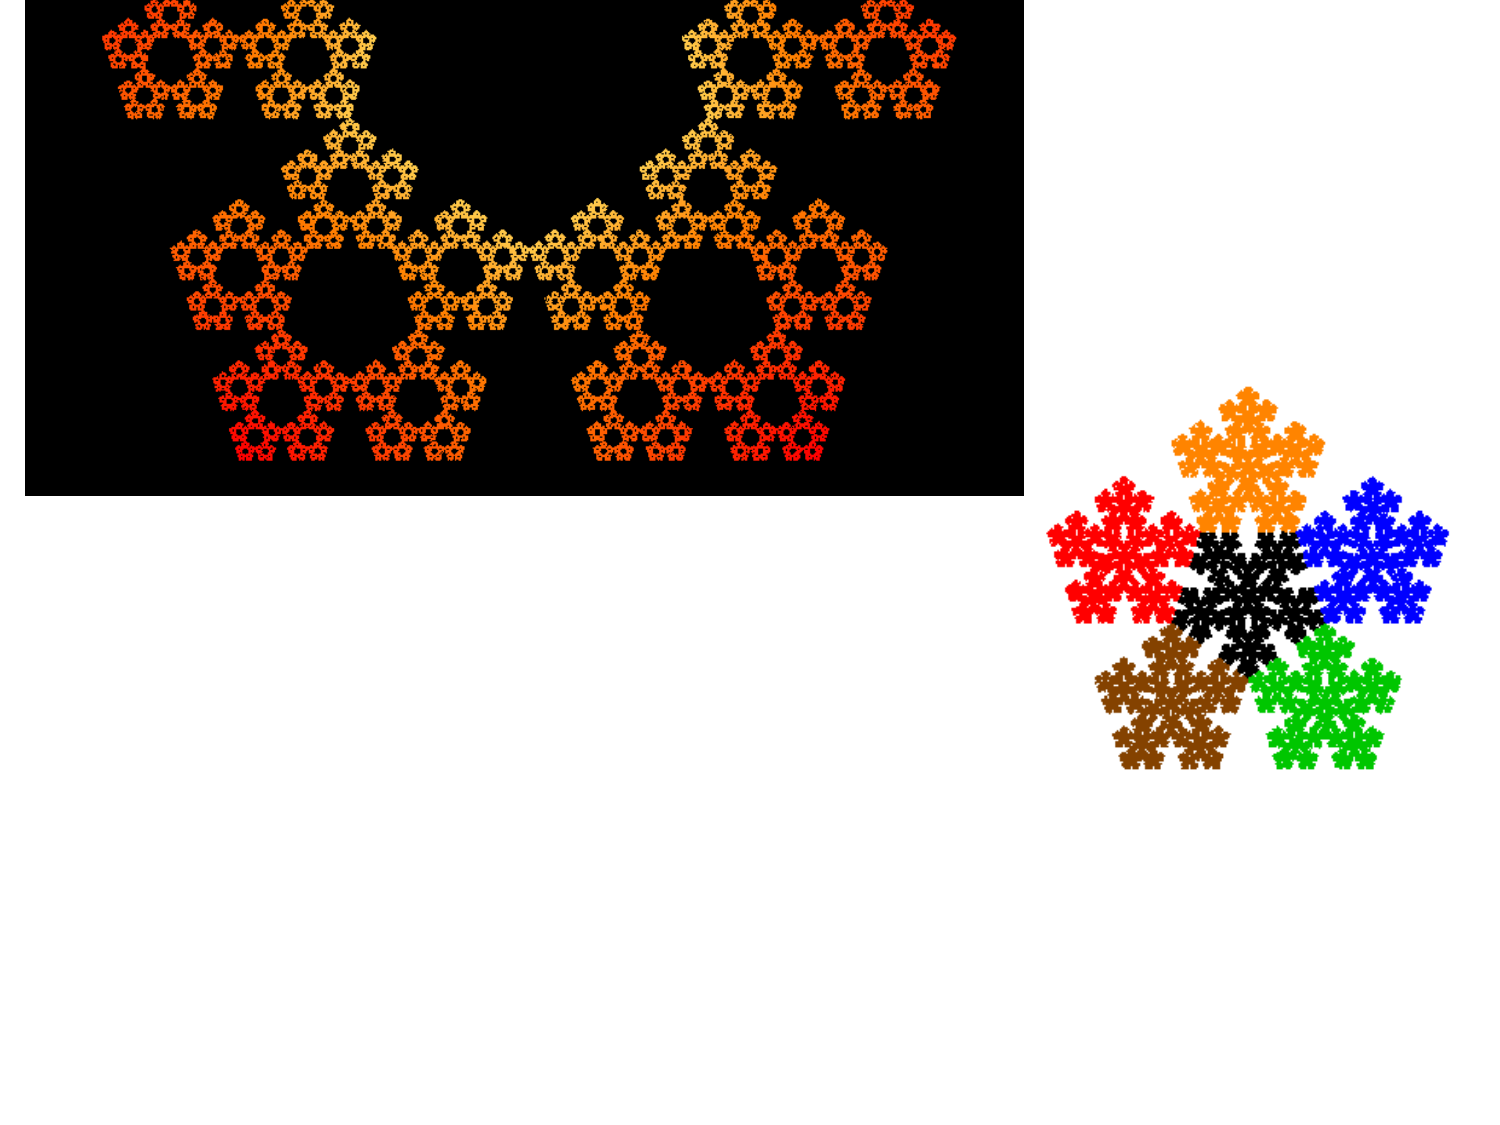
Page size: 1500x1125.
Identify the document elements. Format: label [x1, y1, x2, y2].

picture [25, 0, 1025, 496]
picture [1045, 373, 1457, 779]
